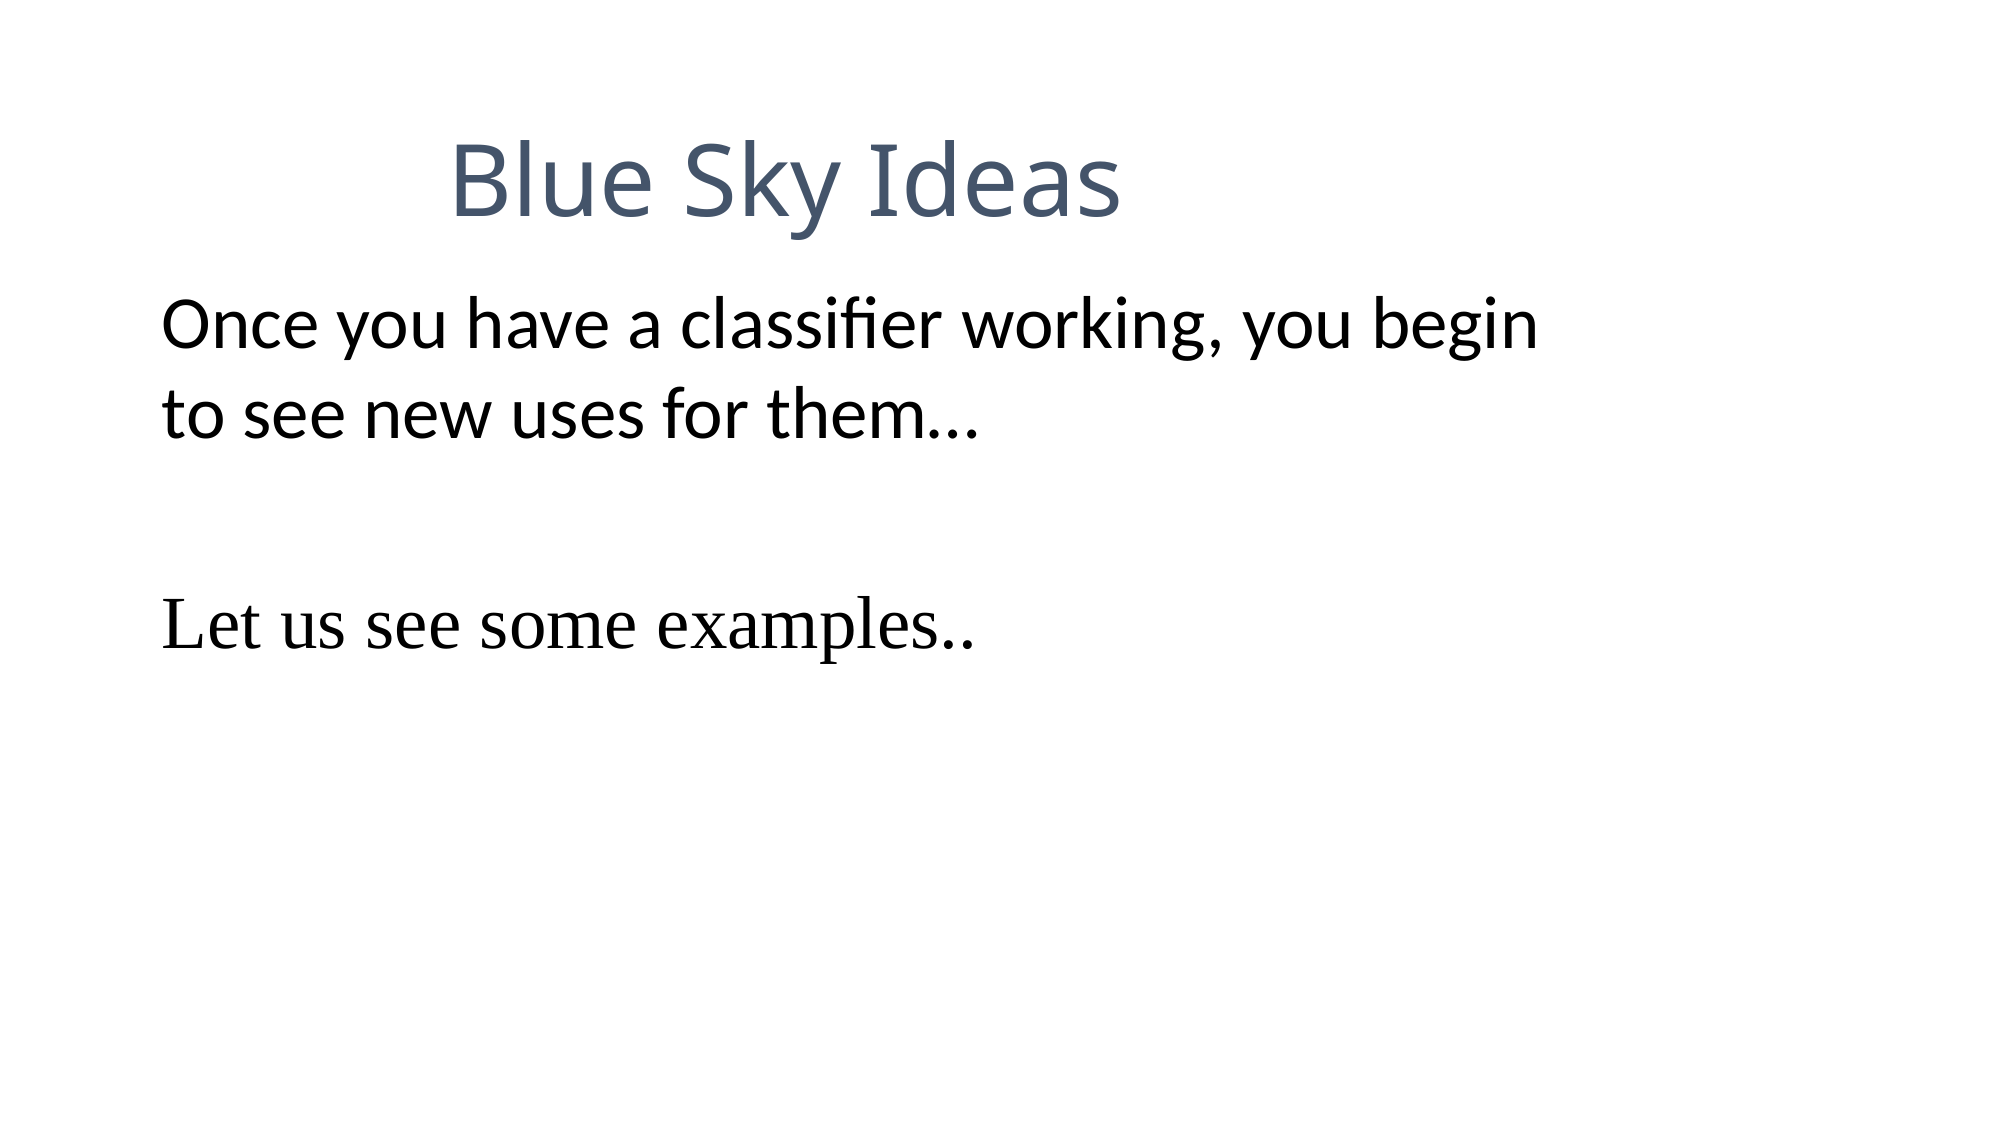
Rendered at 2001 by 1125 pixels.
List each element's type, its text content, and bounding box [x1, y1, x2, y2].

text_box Once you have a classifier working, you begin to see new uses for them… Let us see some examples.. [117, 266, 1577, 1125]
text_box Blue Sky Ideas [247, 108, 1324, 245]
